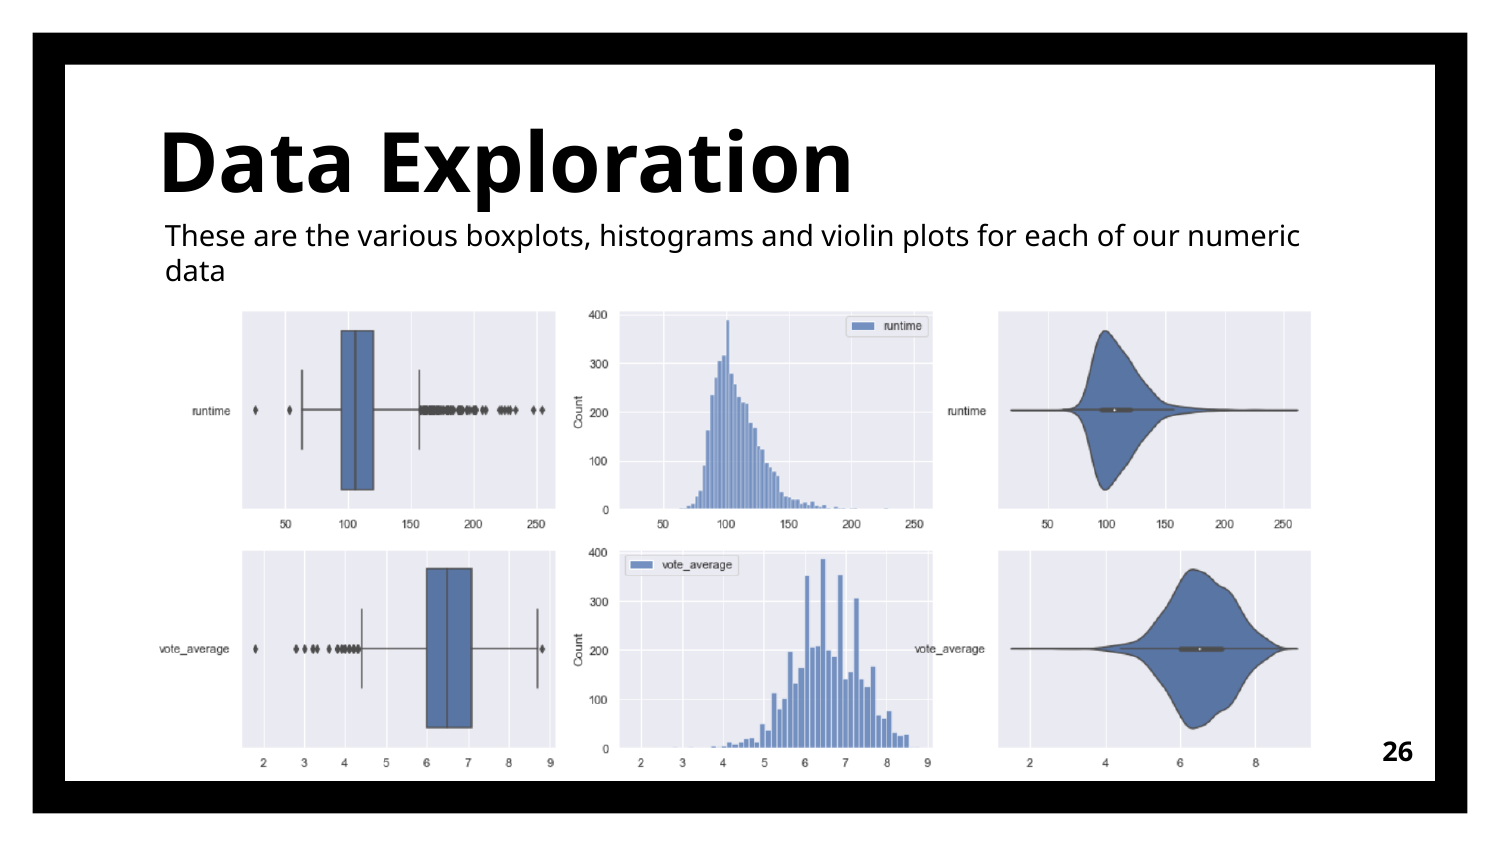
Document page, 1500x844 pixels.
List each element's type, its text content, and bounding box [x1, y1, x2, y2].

picture [145, 307, 1330, 777]
slide_number 26 [1338, 720, 1429, 786]
title Data Exploration [142, 100, 978, 225]
text_box These are the various boxplots, histograms and violin plots for each of our numeric data [149, 202, 1354, 303]
